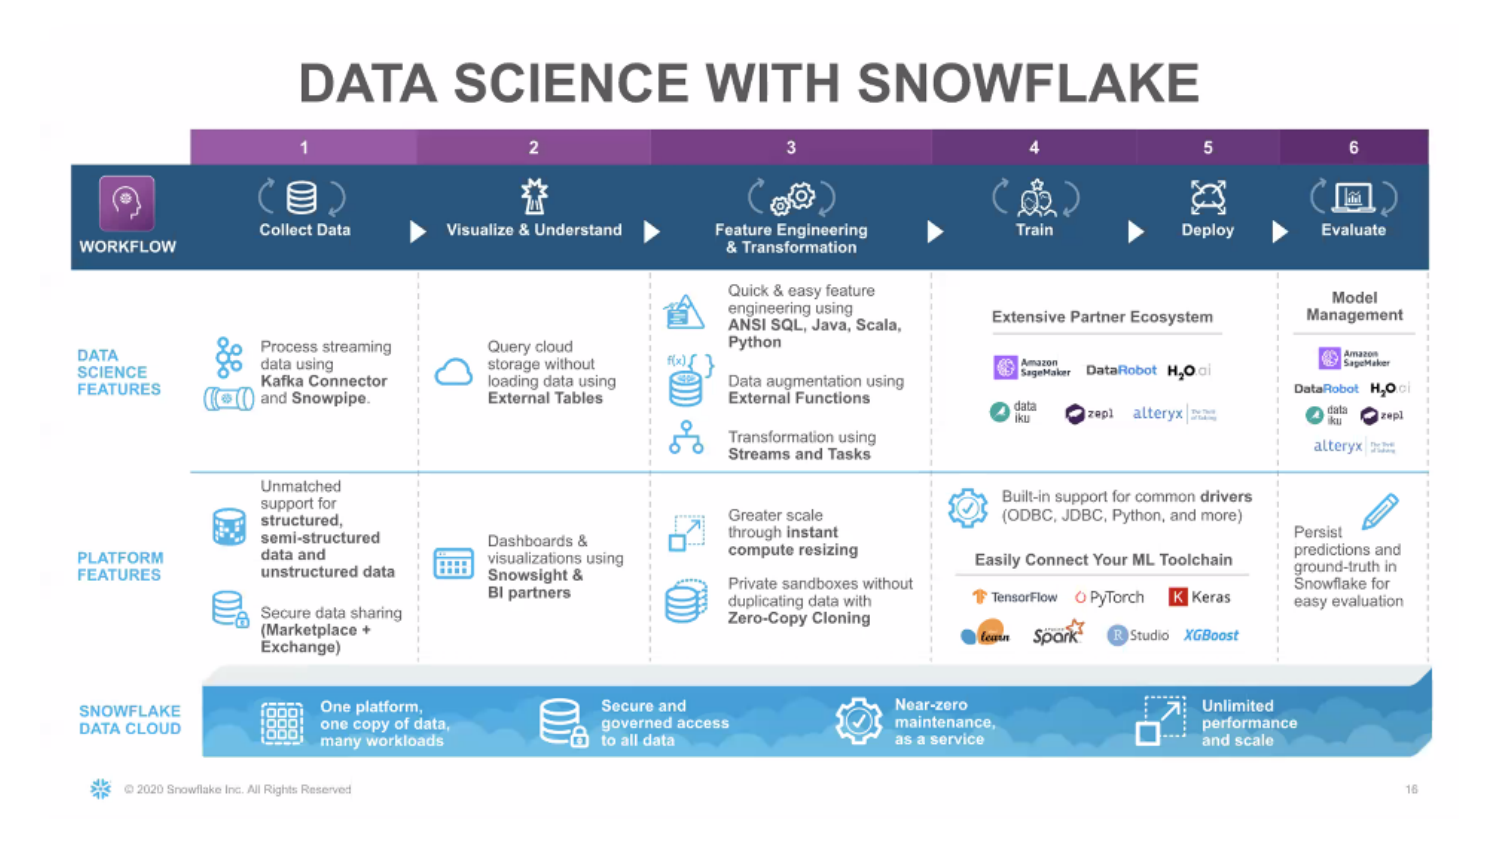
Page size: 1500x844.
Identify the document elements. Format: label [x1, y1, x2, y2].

picture [40, 24, 1460, 819]
